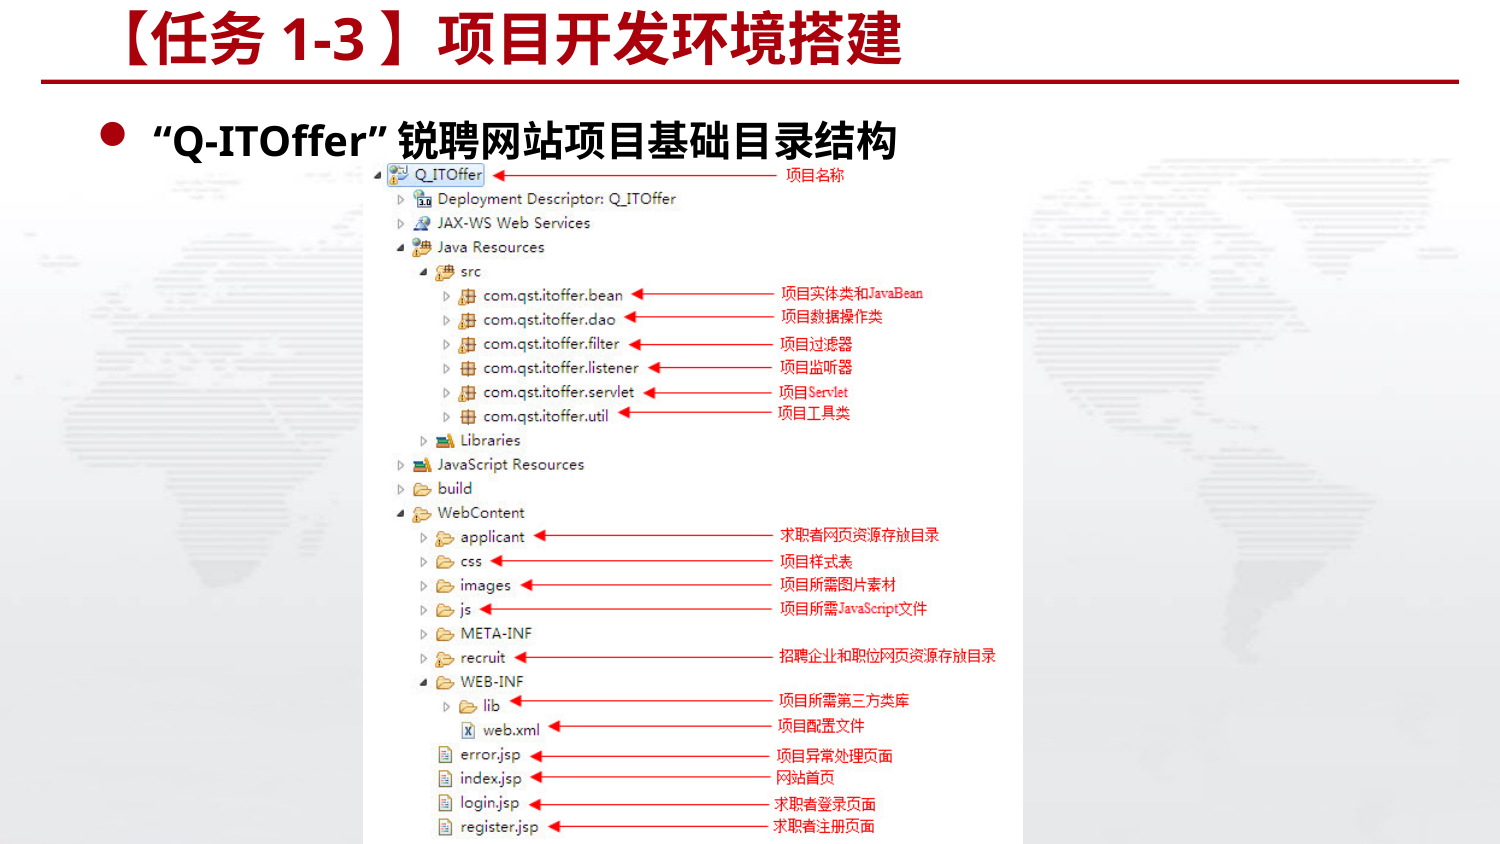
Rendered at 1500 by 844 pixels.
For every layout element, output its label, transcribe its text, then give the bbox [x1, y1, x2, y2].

list “Q-ITOffer”锐聘网站项目基础目录结构 [81, 81, 1429, 698]
title 【任务1-3】项目开发环境搭建 [76, 2, 962, 71]
picture [0, 0, 1500, 844]
